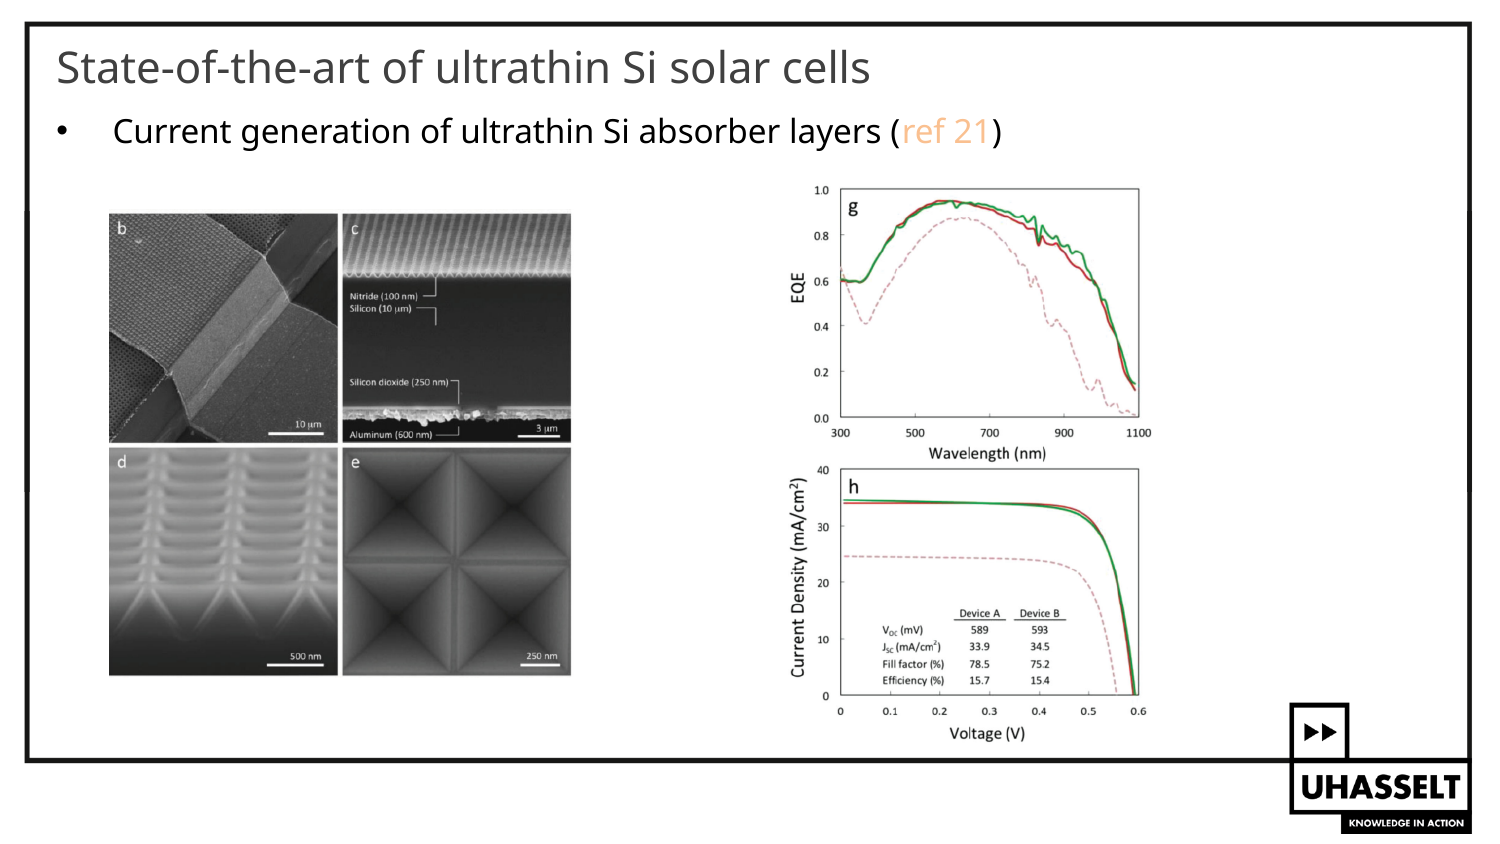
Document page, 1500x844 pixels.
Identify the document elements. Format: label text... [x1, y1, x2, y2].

list Current generation of ultrathin Si absorber layers (ref 21) [41, 102, 1459, 750]
picture [20, 20, 1476, 834]
title State-of-the-art of ultrathin Si solar cells [41, 32, 1459, 100]
